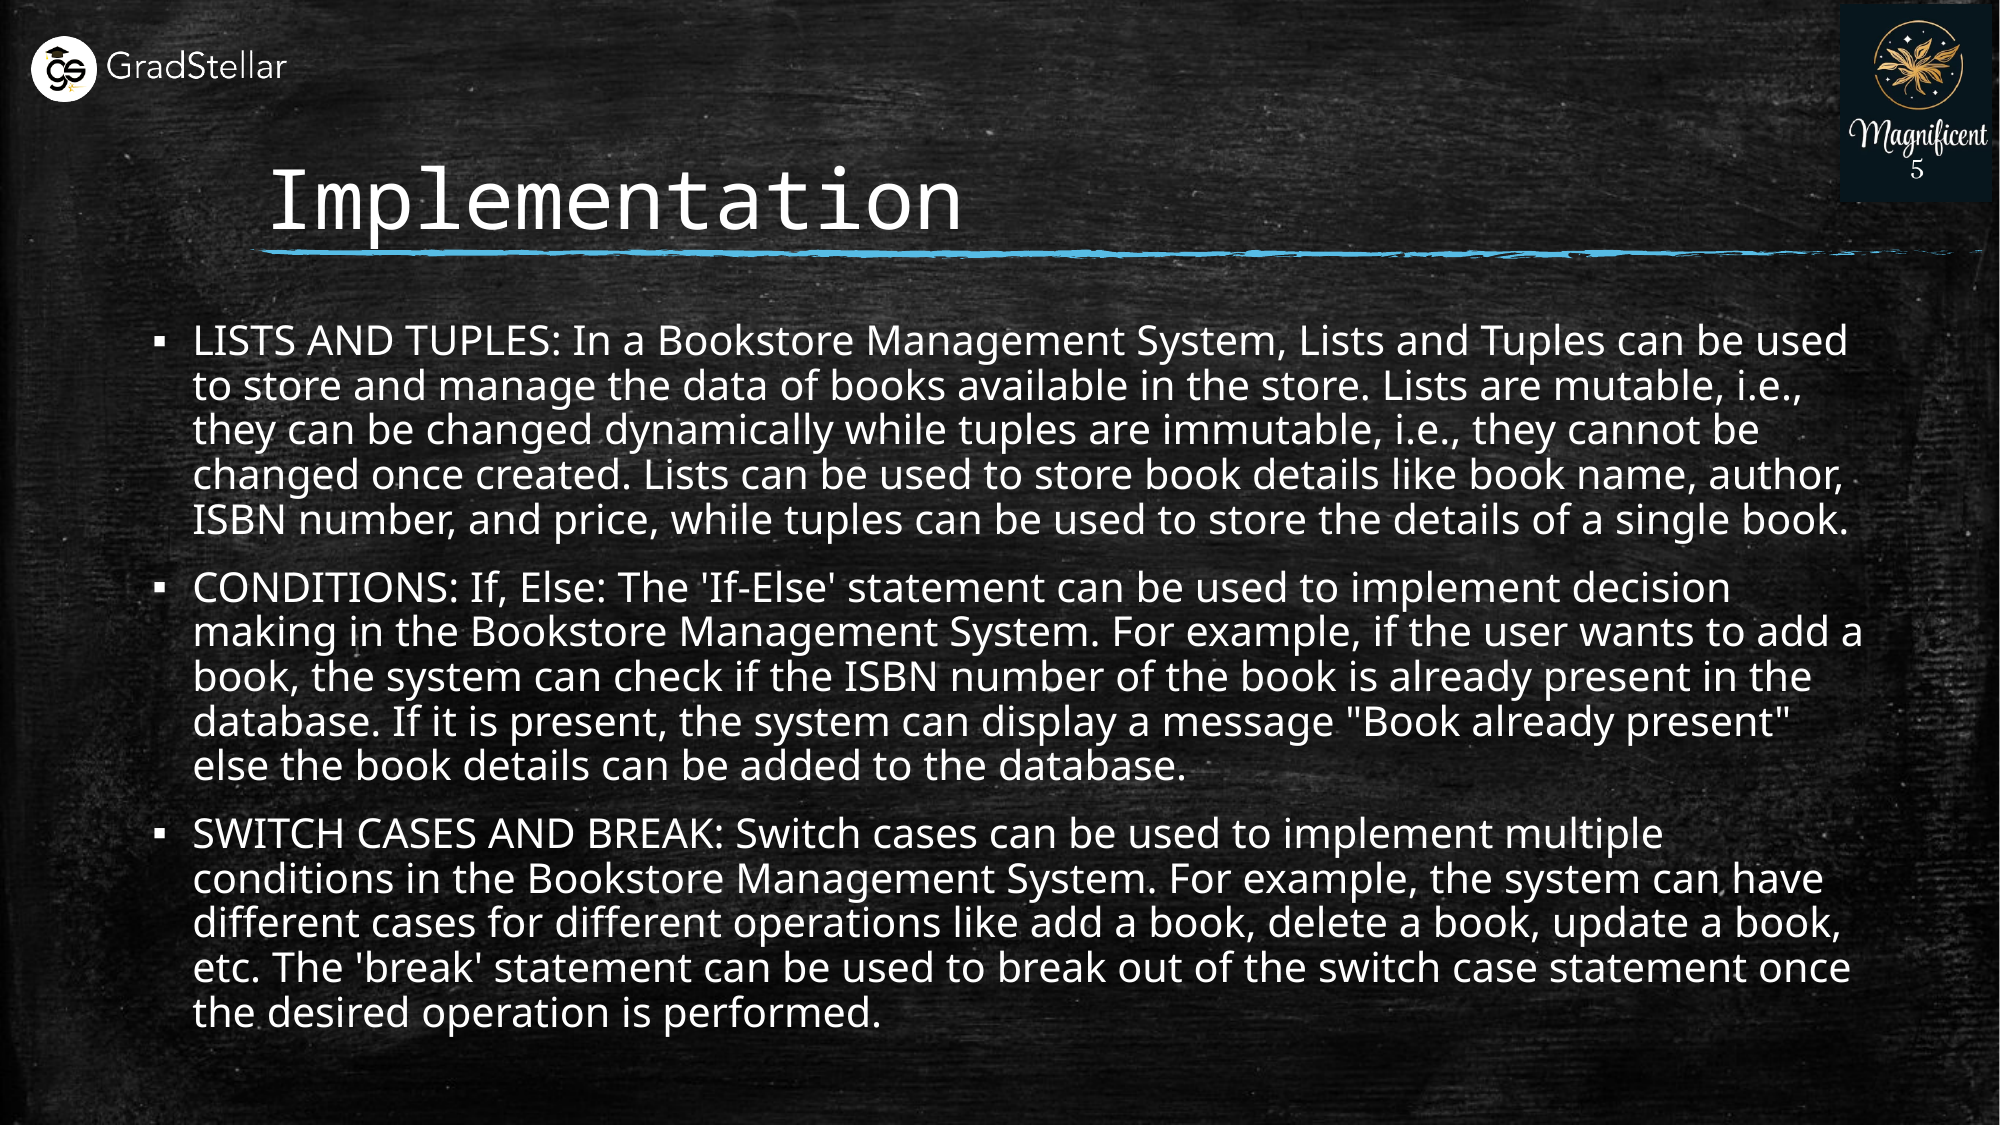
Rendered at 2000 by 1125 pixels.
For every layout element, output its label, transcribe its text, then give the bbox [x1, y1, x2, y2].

title Implementation [249, 87, 1750, 256]
list LISTS AND TUPLES: In a Bookstore Management System, Lists and Tuples can be used to store and manage the data of books available in the store. Lists are mutable, i.e., they can be changed dynamically while tuples are immutable, i.e., they cannot be changed once created. Lists can be used to store book details like book name, author, ISBN number, and price, while tuples can be used to store the details of a single book. CONDITIONS: If, Else: The 'If-Else' statement can be used to implement decision making in the Bookstore Management System. For example, if the user wants to add a book, the system can check if the ISBN number of the book is already present in the database. If it is present, the system can display a message "Book already present" else the book details can be added to the database. SWITCH CASES AND BREAK: Switch cases can be used to implement multiple conditions in the Bookstore Management System. For example, the system can have different cases for different operations like add a book, delete a book, update a book, etc. The 'break' statement can be used to break out of the switch case statement once the desired operation is performed. [137, 312, 1886, 1059]
picture [31, 36, 97, 102]
picture [1840, 4, 1992, 202]
picture [101, 49, 291, 89]
